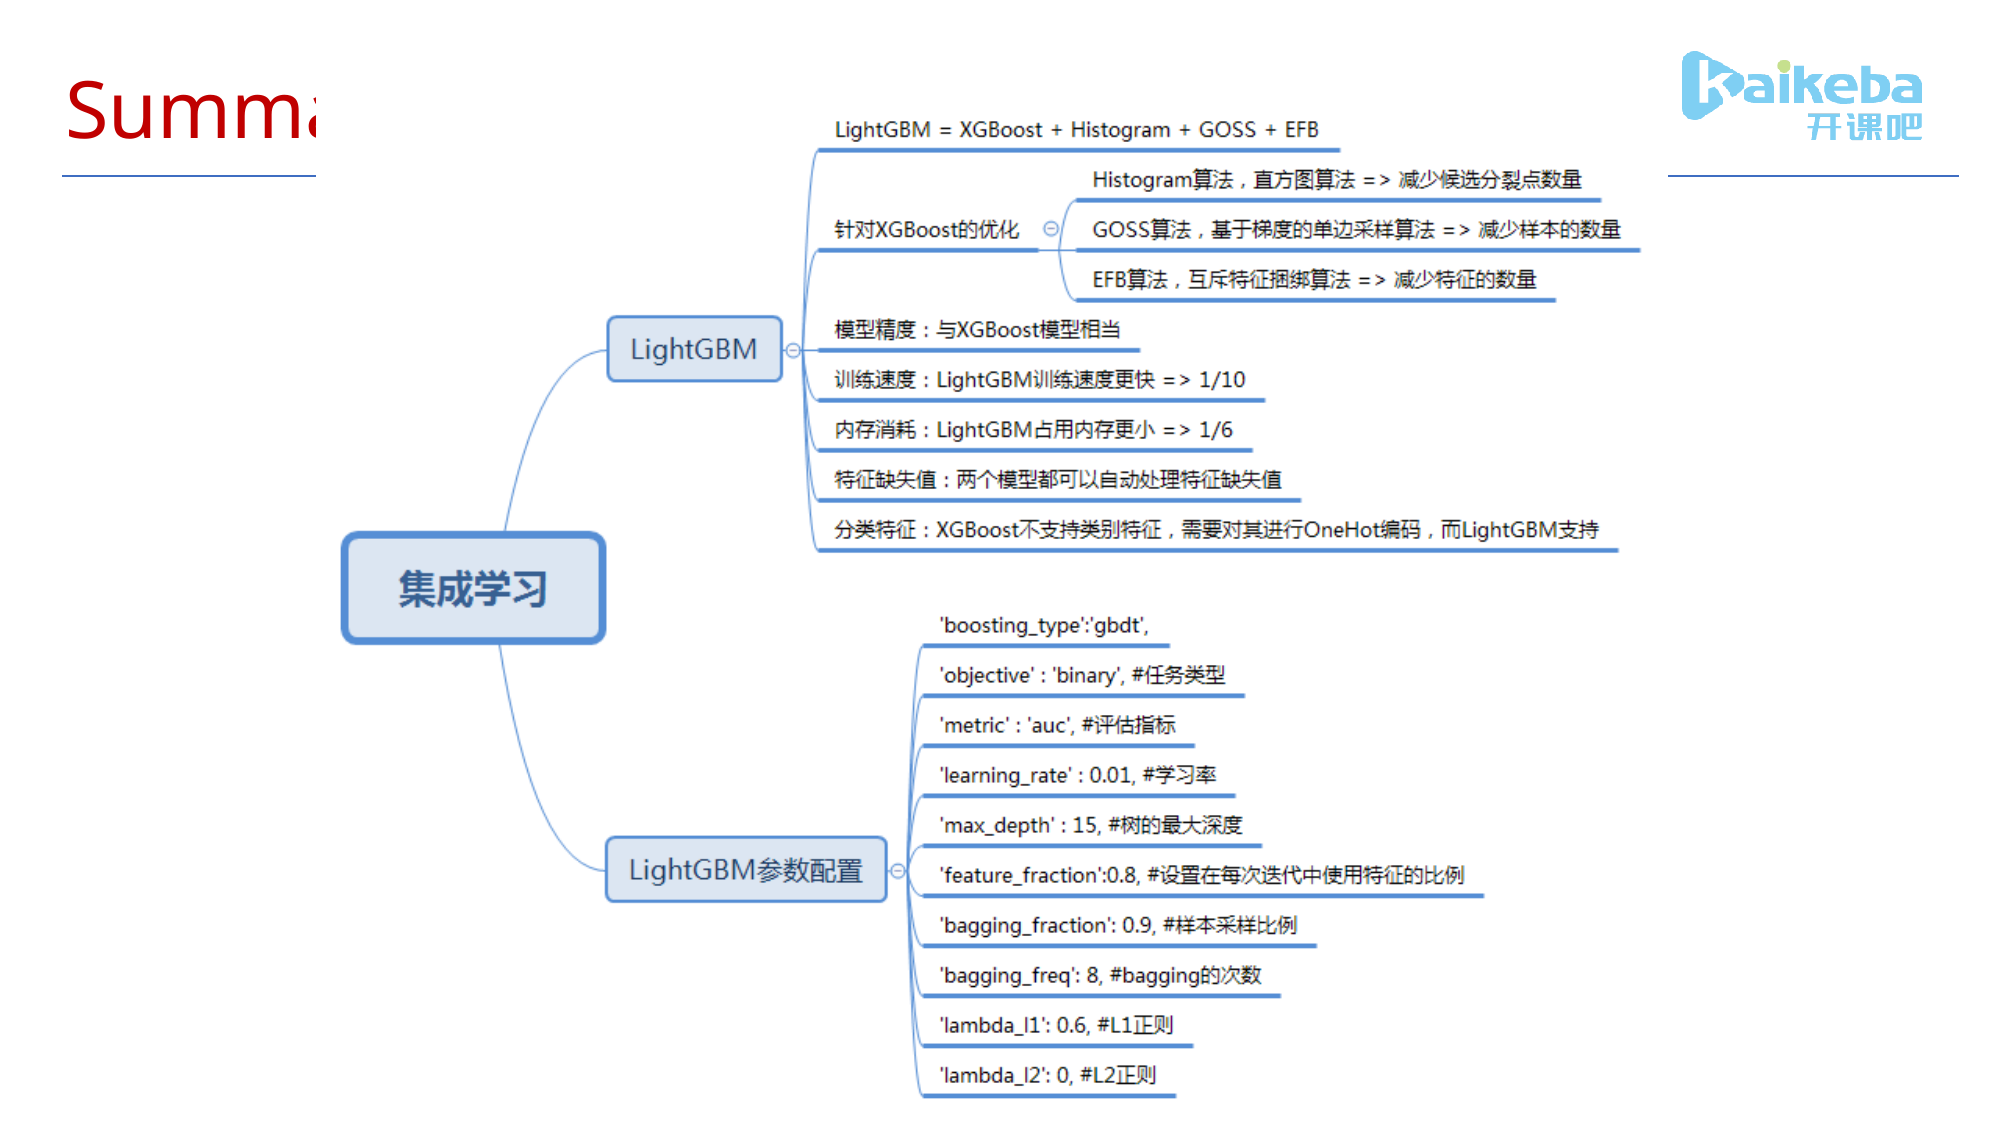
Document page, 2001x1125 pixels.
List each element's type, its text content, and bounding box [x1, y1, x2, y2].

table_cell Yahoo LTR [1653, 21, 1950, 167]
title Summary [57, 59, 1728, 167]
picture [316, 81, 1669, 1123]
